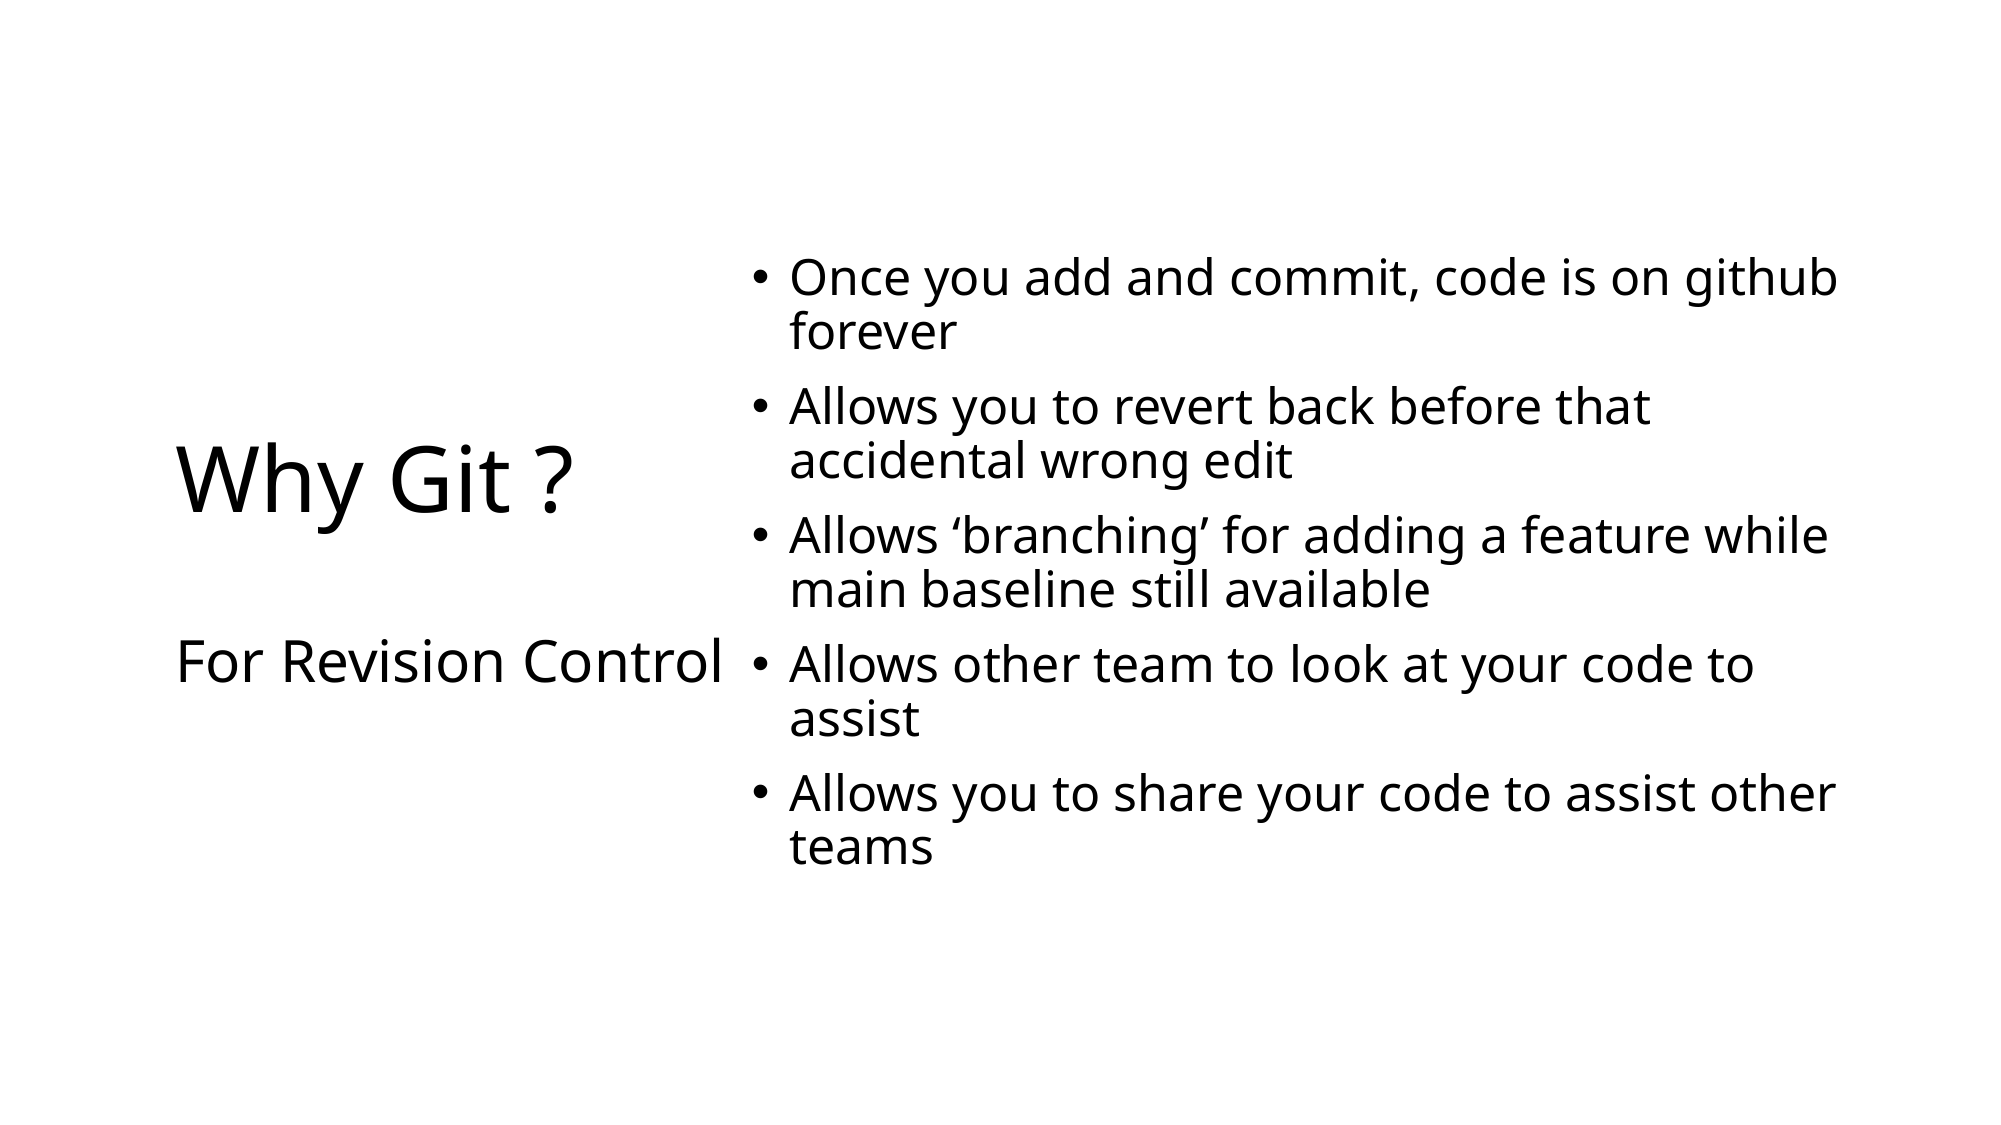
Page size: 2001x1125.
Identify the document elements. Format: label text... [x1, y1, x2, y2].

list Once you add and commit, code is on github forever Allows you to revert back before that accidental wrong edit Allows ‘branching’ for adding a feature while main baseline still available Allows other team to look at your code to assist Allows you to share your code to assist other teams [736, 139, 1909, 989]
title Why Git ? For Revision Control [160, 139, 736, 989]
